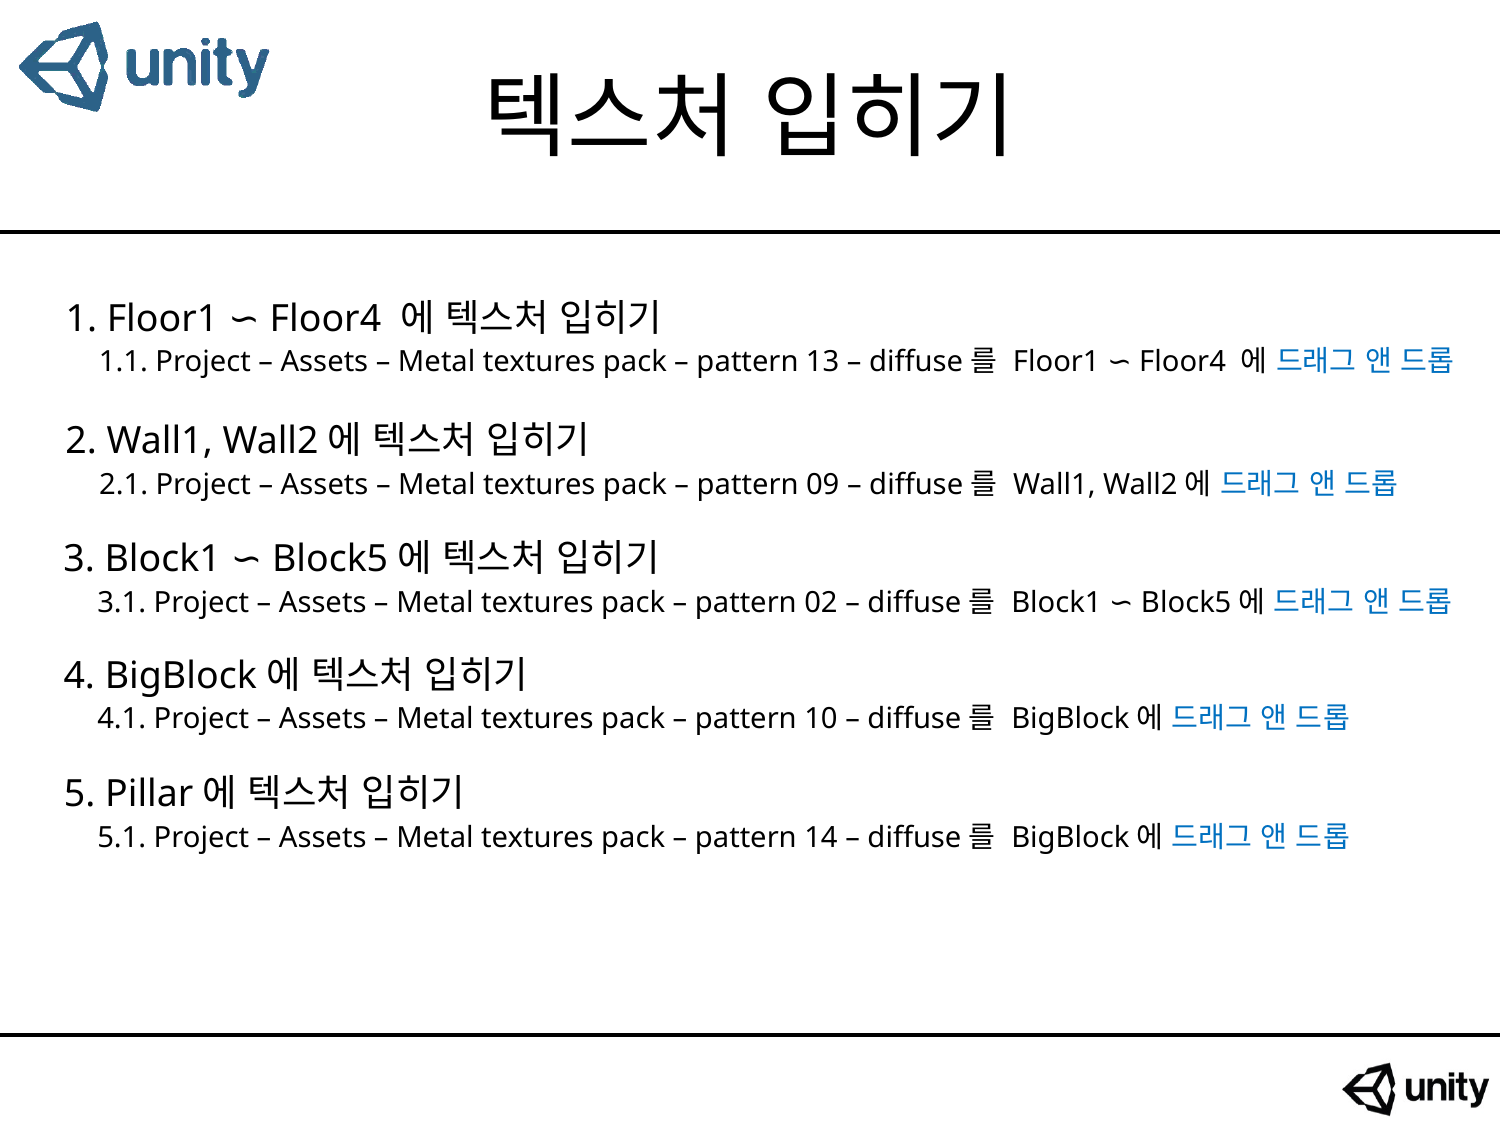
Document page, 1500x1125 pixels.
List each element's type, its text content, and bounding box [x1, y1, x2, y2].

text_box 2. Wall1, Wall2에 텍스처 입히기 [50, 408, 606, 469]
text_box 3.1. Project – Assets – Metal textures pack – pattern 02 – diffuse를 Block1 ∽ Block5에 드래그 앤 드롭 [82, 575, 1468, 626]
text_box 4. BigBlock에 텍스처 입히기 [48, 643, 544, 704]
text_box 1.1. Project – Assets – Metal textures pack – pattern 13 – diffuse를 Floor1 ∽ Floor4 에 드래그 앤 드롭 [84, 335, 1470, 385]
text_box 5.1. Project – Assets – Metal textures pack – pattern 14 – diffuse를 BigBlock에 드래그 앤 드롭 [82, 810, 1366, 861]
text_box 5. Pillar에 텍스처 입히기 [49, 761, 481, 822]
text_box 1. Floor1 ∽ Floor4 에 텍스처 입히기 [50, 286, 678, 346]
text_box 2.1. Project – Assets – Metal textures pack – pattern 09 – diffuse를 Wall1, Wall2에 드래그 앤 드롭 [84, 457, 1414, 508]
text_box 3. Block1 ∽ Block5에 텍스처 입히기 [48, 527, 675, 587]
text_box 4.1. Project – Assets – Metal textures pack – pattern 10 – diffuse를 BigBlock에 드래그 앤 드롭 [82, 692, 1366, 743]
picture [8, 14, 290, 125]
title 텍스처 입히기 [75, 19, 1425, 207]
picture [1336, 1058, 1500, 1123]
